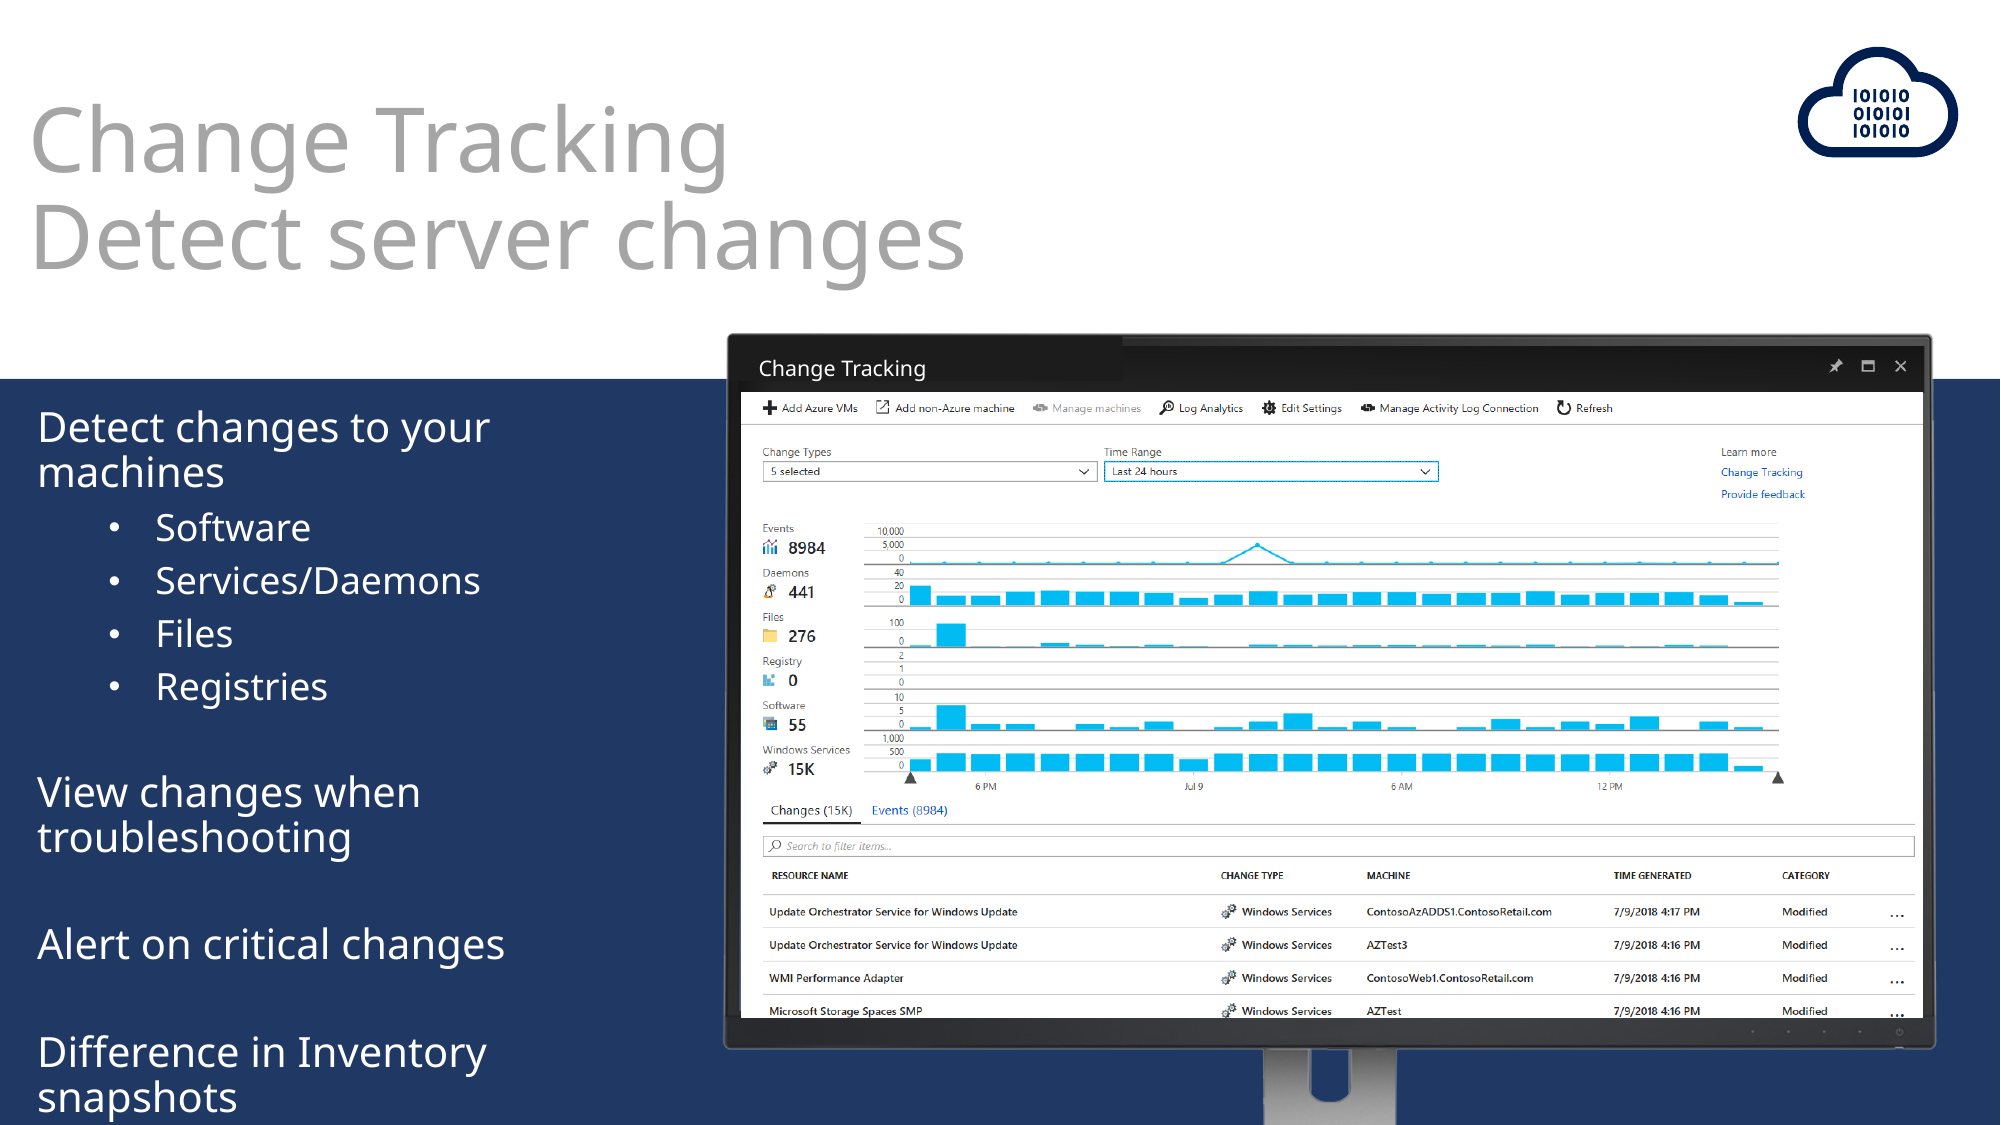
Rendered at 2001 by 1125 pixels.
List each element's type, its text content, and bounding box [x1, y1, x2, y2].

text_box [1797, 46, 1959, 158]
text_box Change Tracking [729, 335, 1123, 382]
picture [707, 300, 1953, 1125]
text_box Detect changes to your machines Software Services/Daemons Files Registries View changes when troubleshooting Alert on critical changes Difference in Inventory snapshots [13, 392, 704, 1125]
title Change Tracking Detect server changes [13, 83, 1739, 301]
